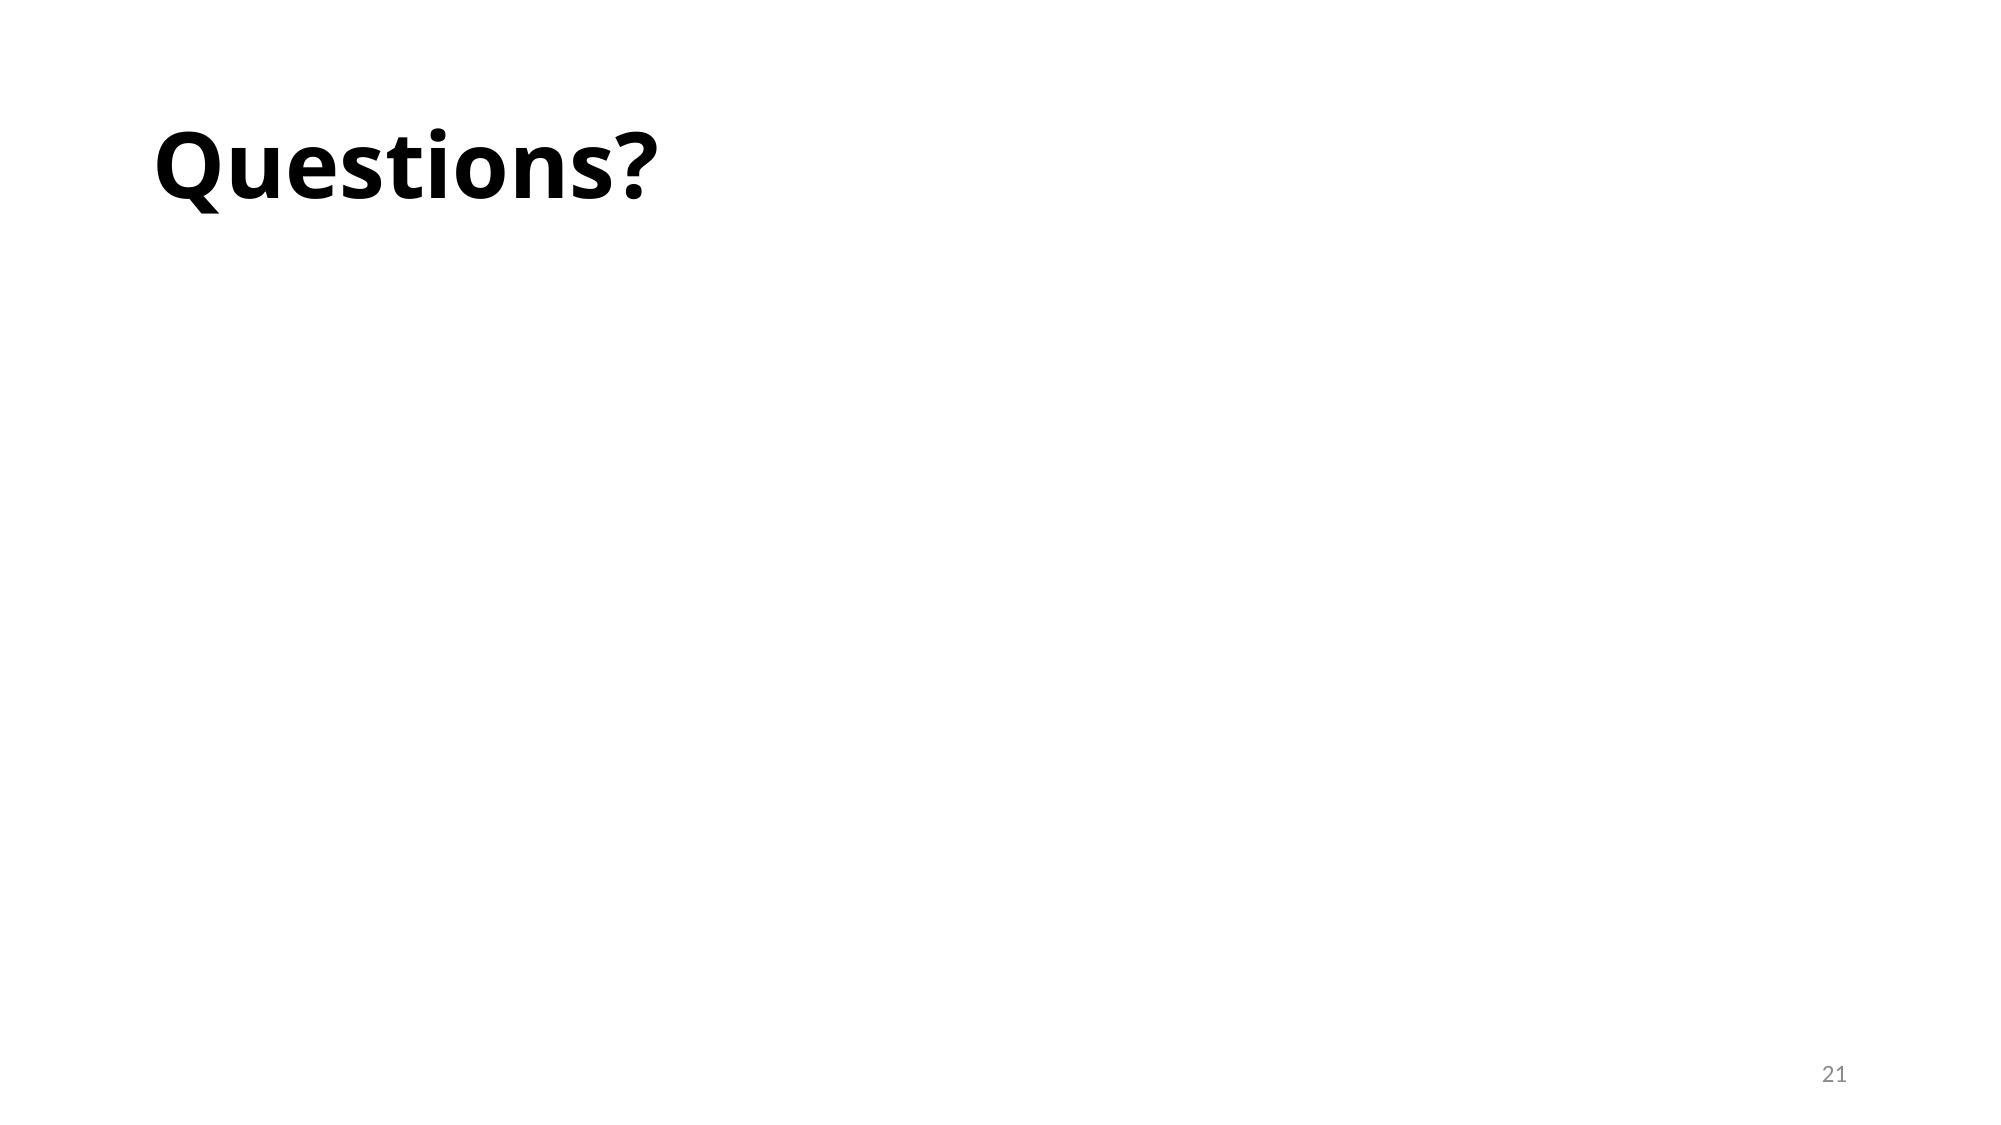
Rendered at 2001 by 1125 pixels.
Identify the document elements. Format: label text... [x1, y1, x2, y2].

slide_number 21 [1412, 1042, 1863, 1103]
title Questions? [137, 59, 1863, 278]
